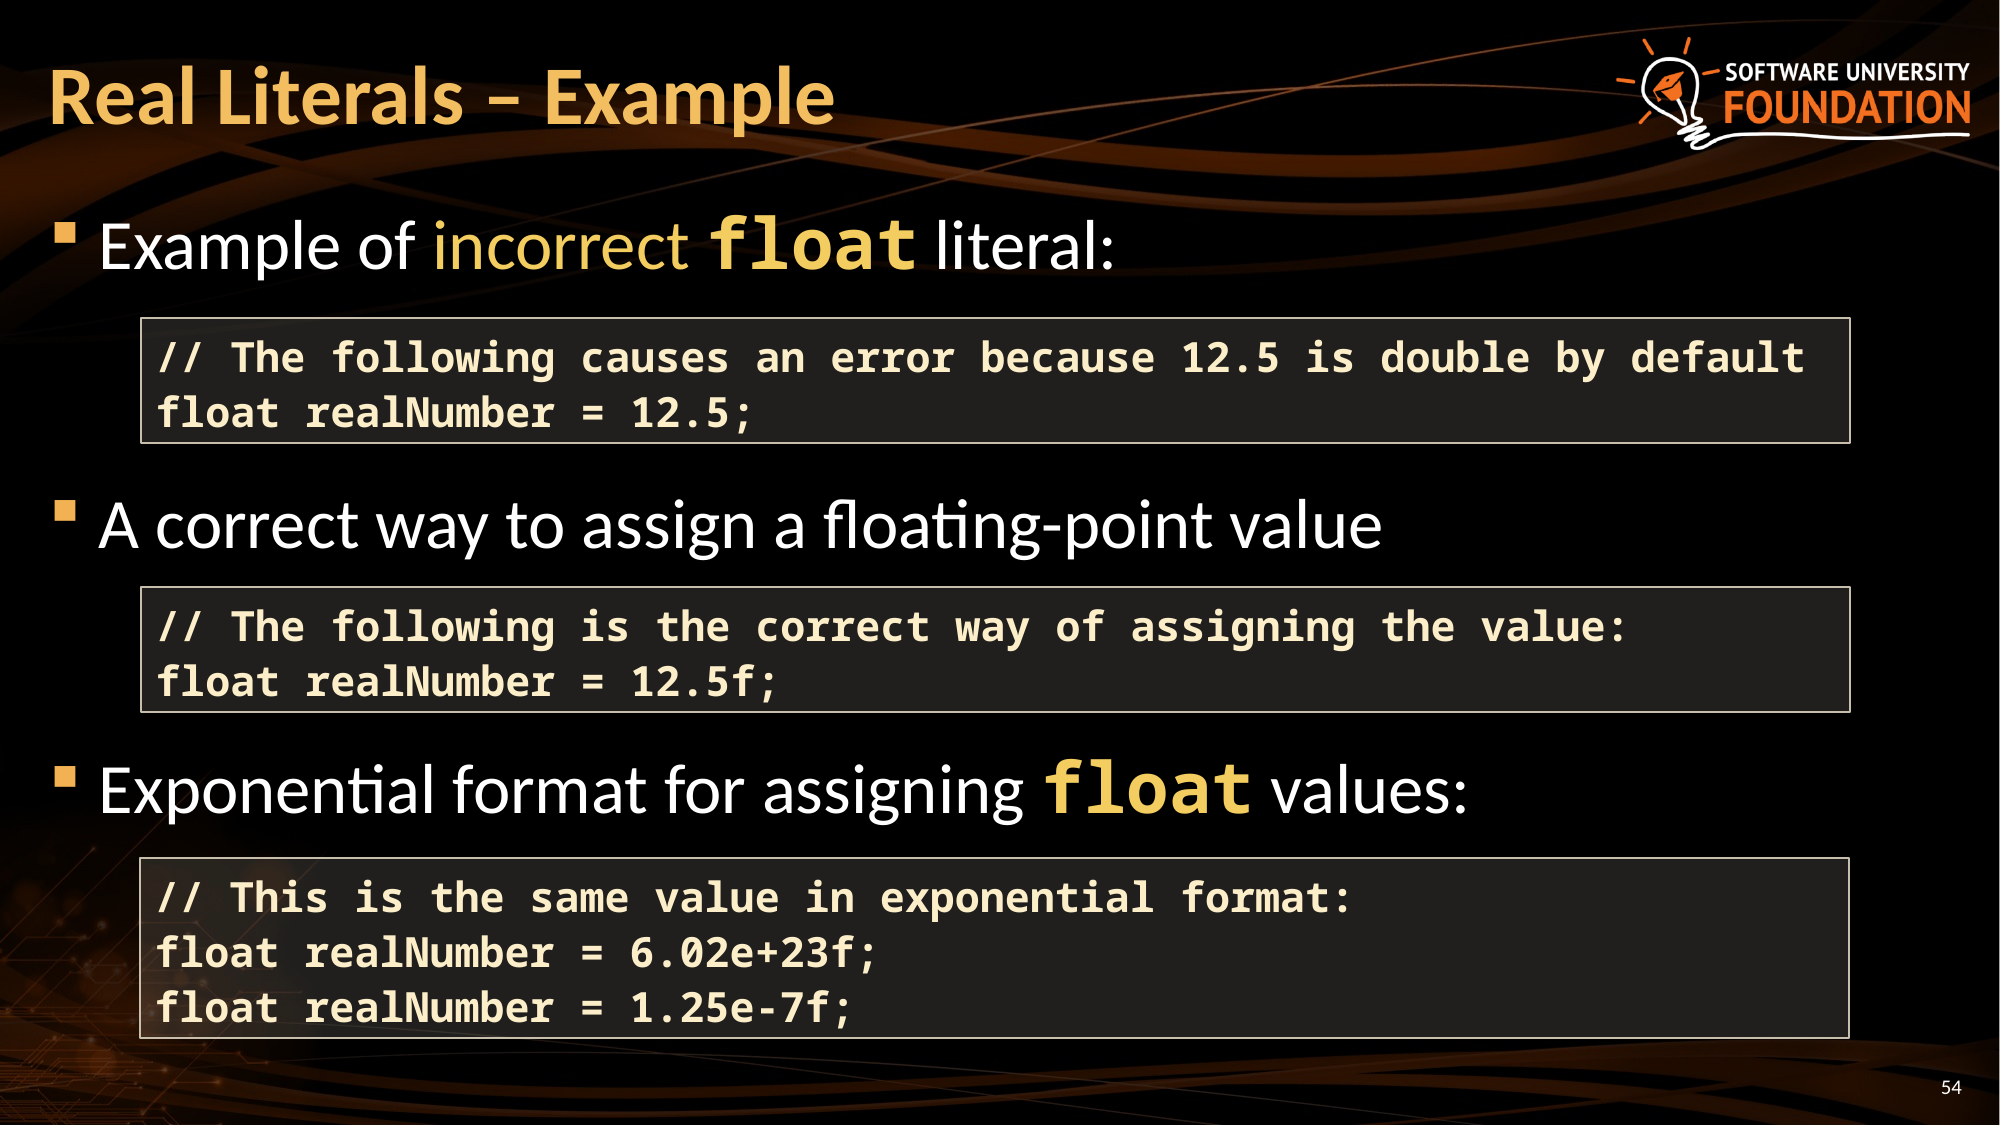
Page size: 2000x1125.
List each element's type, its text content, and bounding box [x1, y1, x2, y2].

picture [0, 0, 2000, 1125]
text_box // This is the same value in exponential format: float realNumber = 6.02e+23f; float realNumber = 1.25e-7f; [139, 858, 1849, 1039]
text_box // The following is the correct way of assigning the value: float realNumber = 12.5f; [140, 587, 1850, 713]
text_box // The following causes an error because 12.5 is double by default float realNumber = 12.5; [140, 318, 1850, 443]
title Real Literals – Example [30, 6, 1602, 189]
list Example of incorrect float literal: A correct way to assign a floating-point value Exponential format for assigning float values: [31, 188, 1968, 1103]
